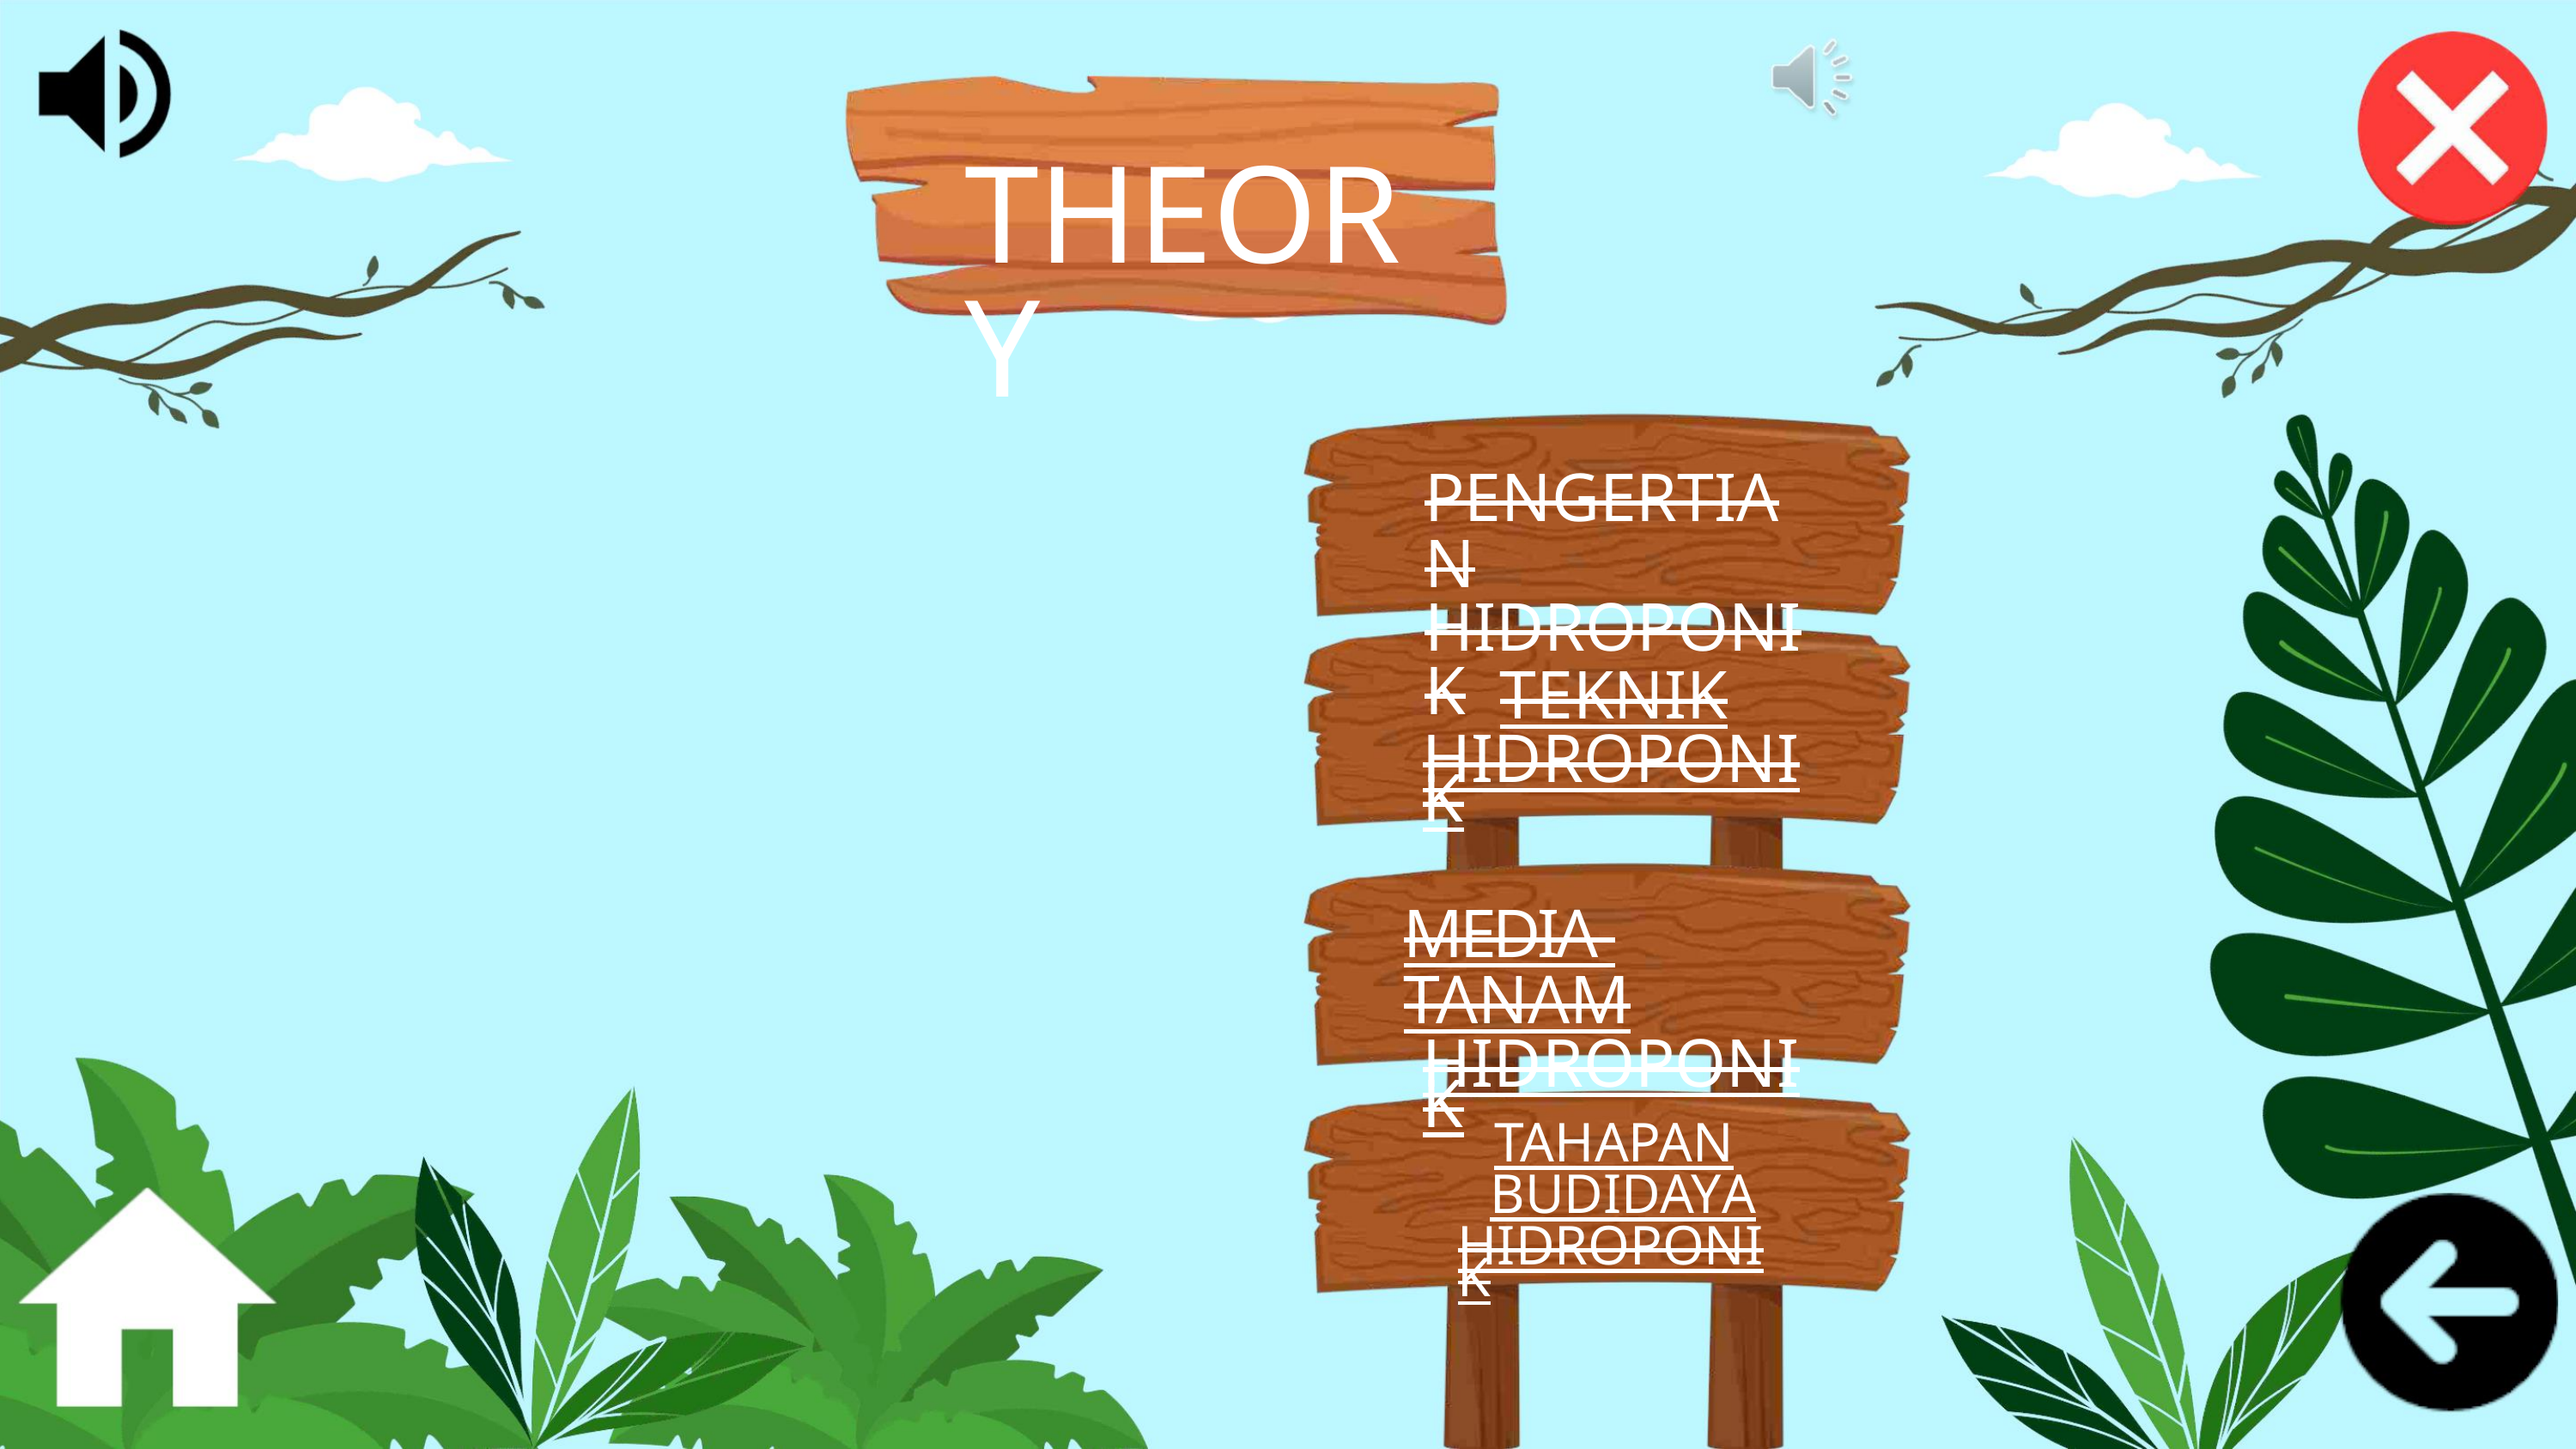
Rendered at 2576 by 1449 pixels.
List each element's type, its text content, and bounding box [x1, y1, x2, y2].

text_box TEKNIK HIDROPONIK [1422, 676, 1815, 807]
text_box TAHAPAN BUDIDAYA HIDROPONIK [1457, 1127, 1780, 1284]
text_box THEORY [964, 155, 1455, 424]
text_box [0, 0, 2576, 1449]
text_box MEDIA TANAM HIDROPONIK [1403, 915, 1839, 1112]
text_box PENGERTIAN HIDROPONIK [1425, 468, 1821, 728]
